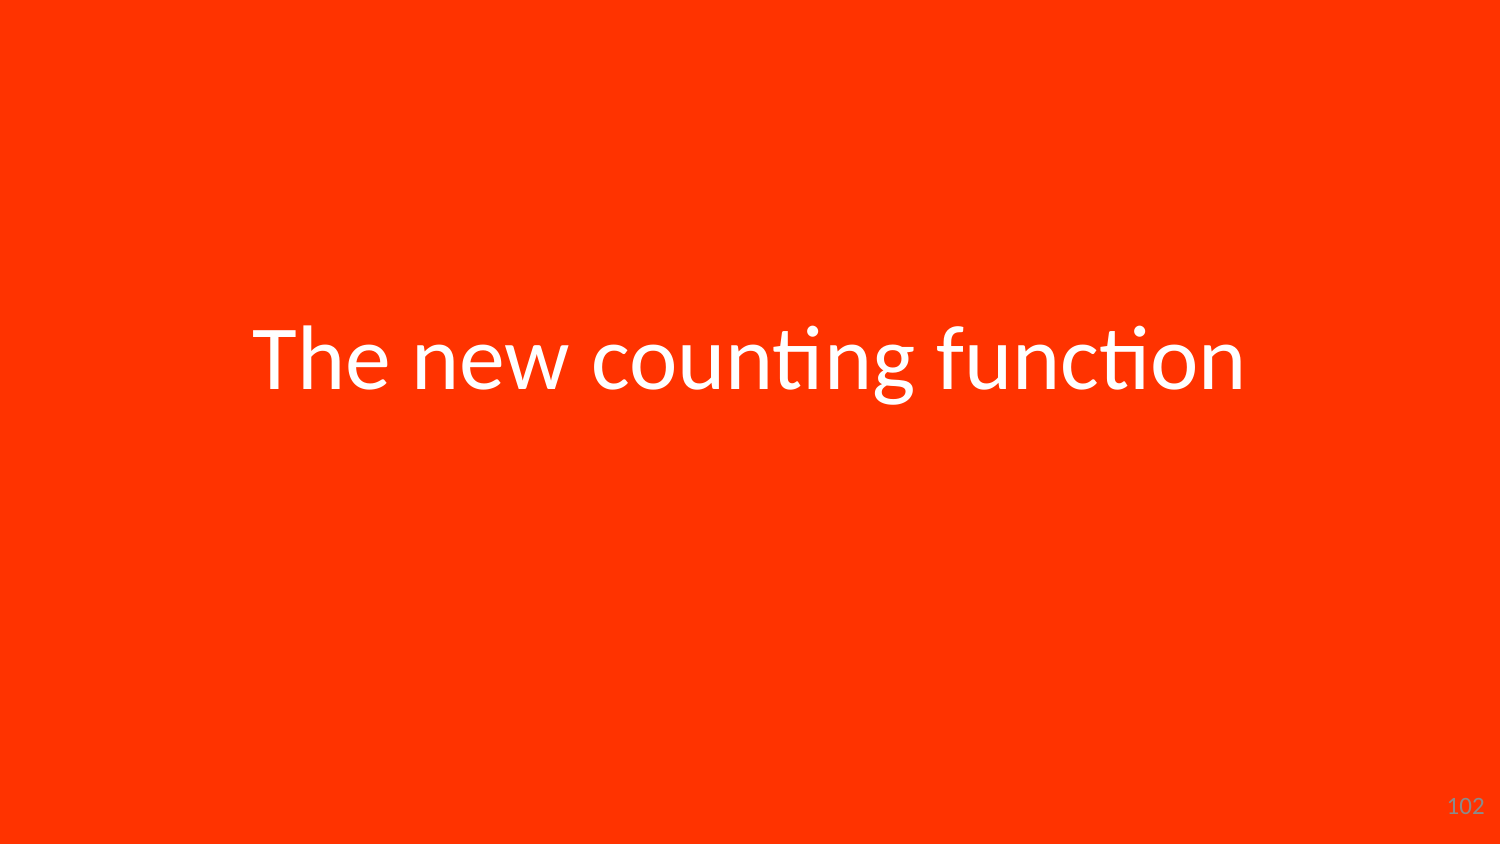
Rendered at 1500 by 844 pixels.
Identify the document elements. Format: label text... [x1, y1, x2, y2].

title The new counting function [112, 262, 1388, 443]
slide_number 102 [1415, 782, 1500, 828]
